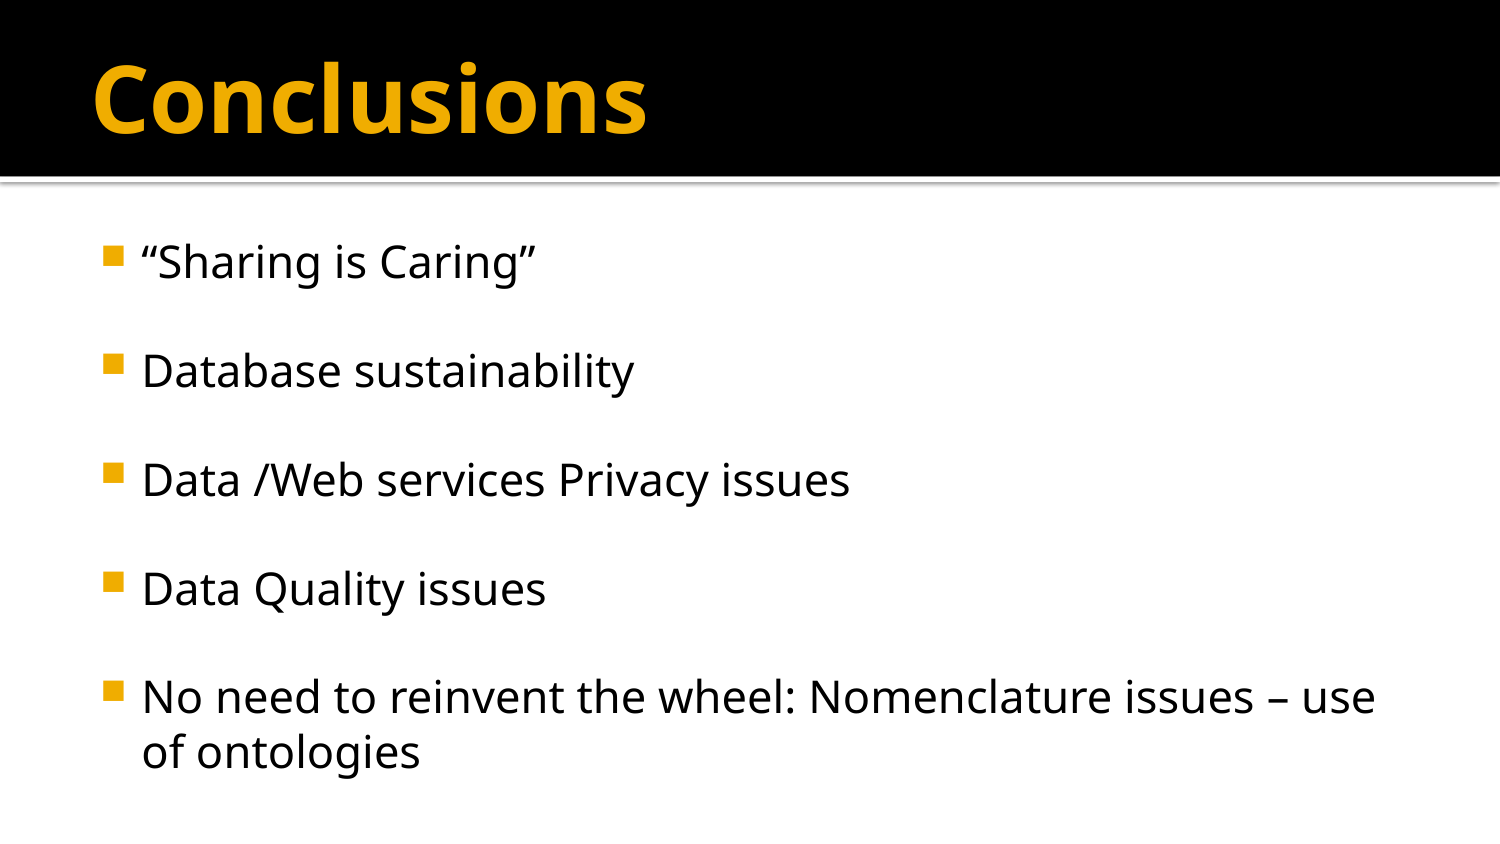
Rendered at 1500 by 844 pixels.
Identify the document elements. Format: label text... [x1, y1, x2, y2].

title Conclusions [75, 19, 1425, 174]
list “Sharing is Caring” Database sustainability Data /Web services Privacy issues Data Quality issues No need to reinvent the wheel: Nomenclature issues – use of ontologies [75, 218, 1425, 788]
